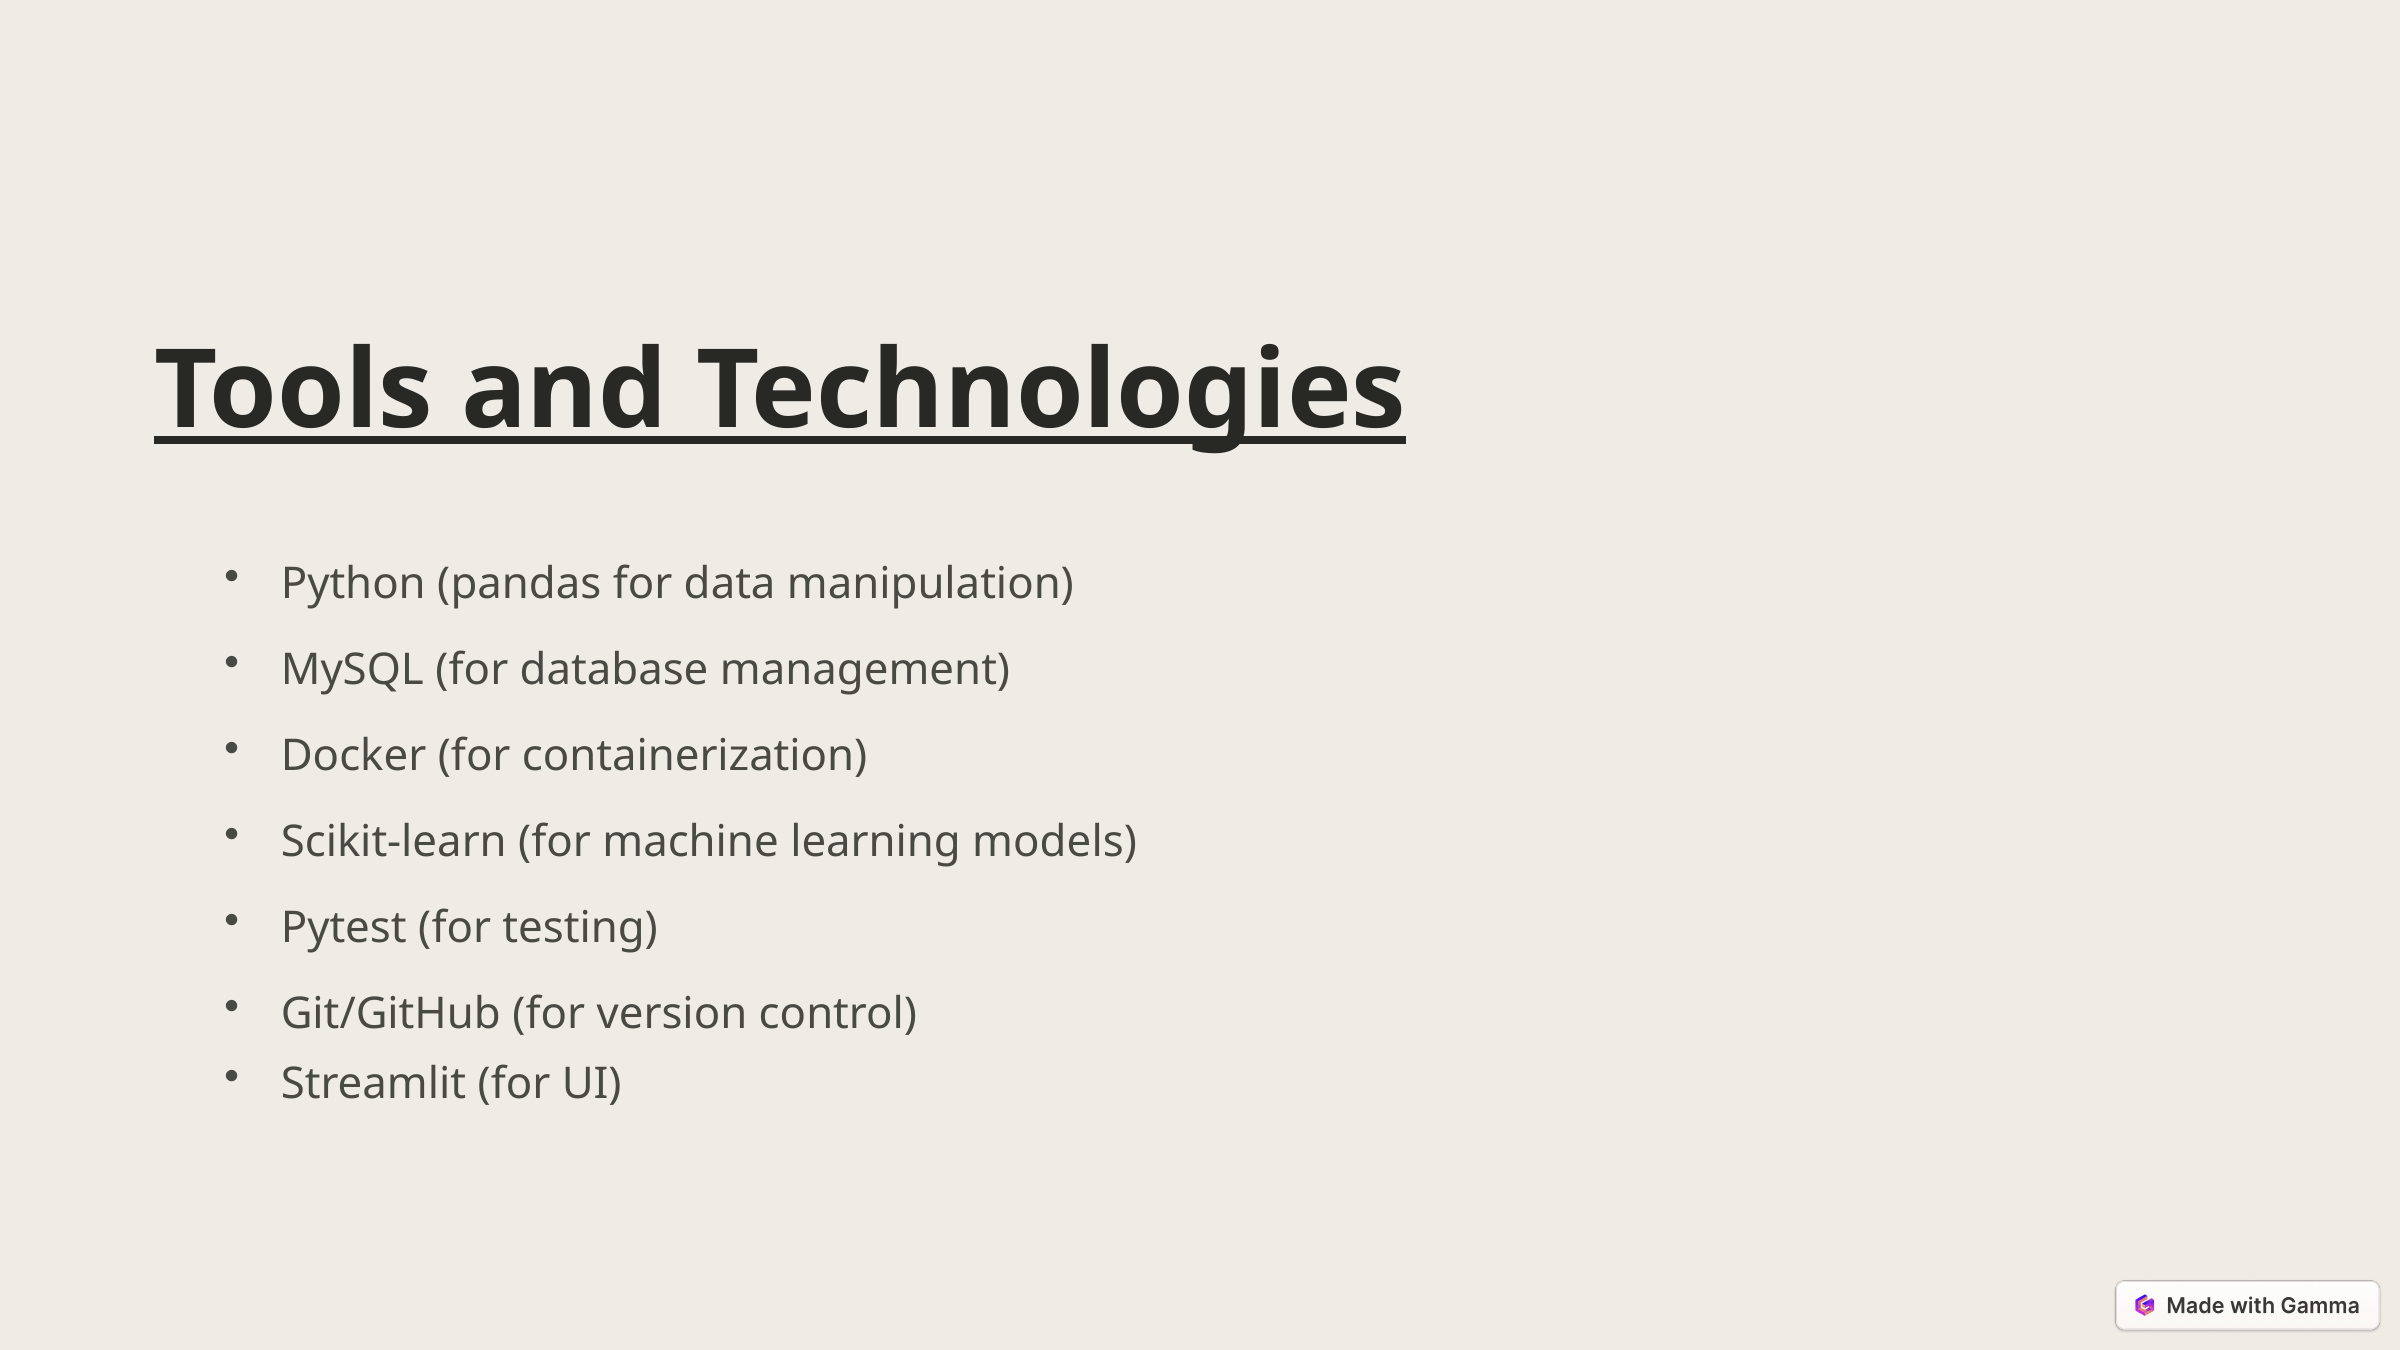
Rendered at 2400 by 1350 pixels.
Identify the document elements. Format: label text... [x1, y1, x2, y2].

picture [2106, 1271, 2389, 1339]
text_box Python (pandas for data manipulation) [224, 537, 2246, 609]
text_box MySQL (for database management) [224, 623, 2246, 695]
text_box Scikit-learn (for machine learning models) [224, 795, 2246, 866]
text_box Git/GitHub (for version control) Streamlit (for UI) [224, 967, 2246, 1038]
text_box Tools and Technologies [154, 312, 1277, 450]
text_box Docker (for containerization) [224, 709, 2246, 781]
text_box Pytest (for testing) [224, 881, 2246, 952]
